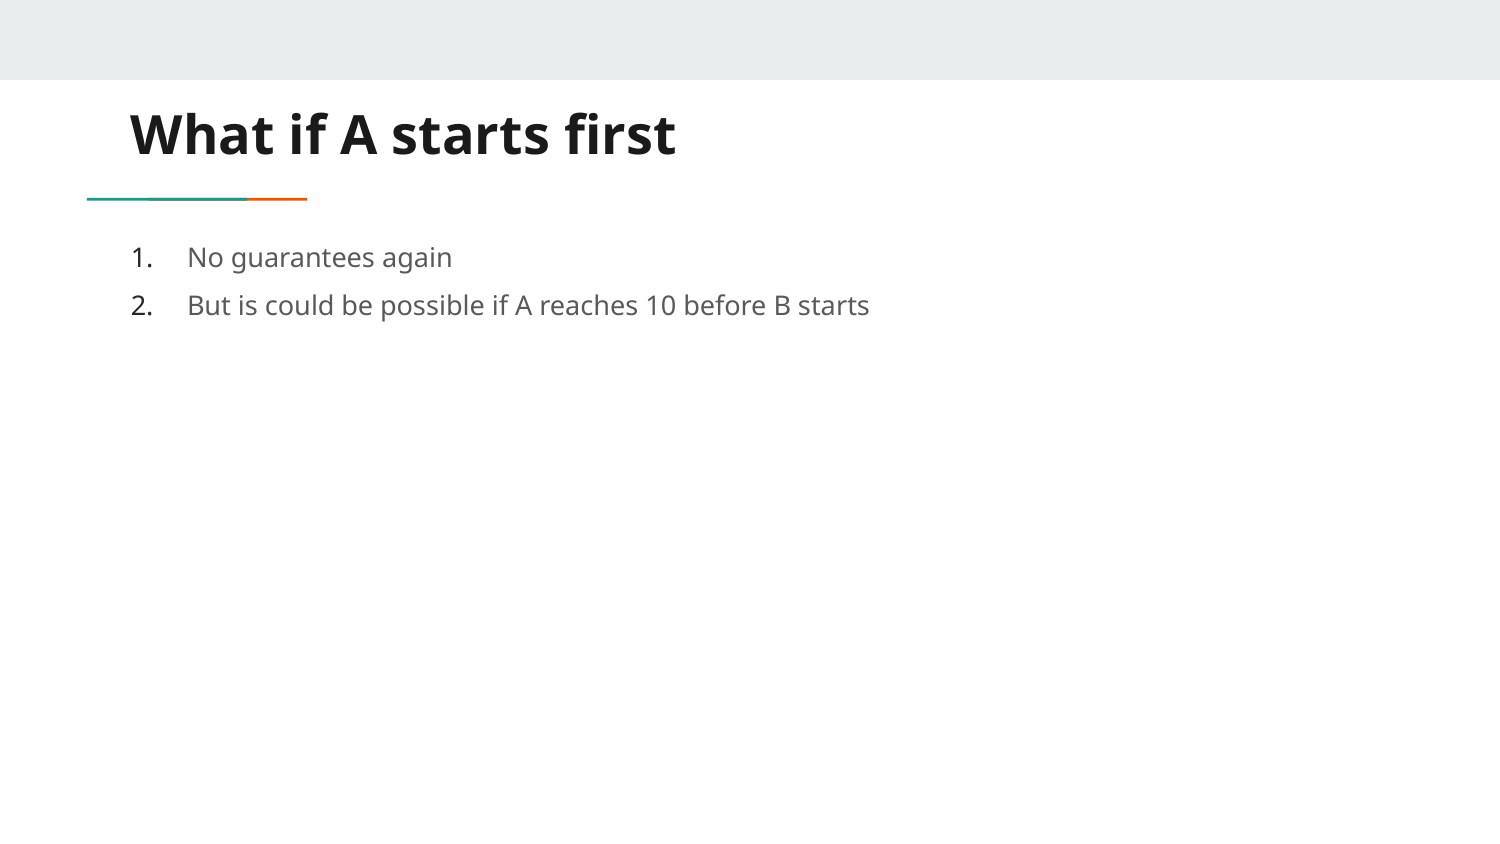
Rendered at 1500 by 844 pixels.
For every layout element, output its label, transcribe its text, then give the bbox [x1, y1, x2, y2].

title What if A starts first [119, 93, 1381, 182]
list No guarantees again But is could be possible if A reaches 10 before B starts [119, 239, 1381, 712]
